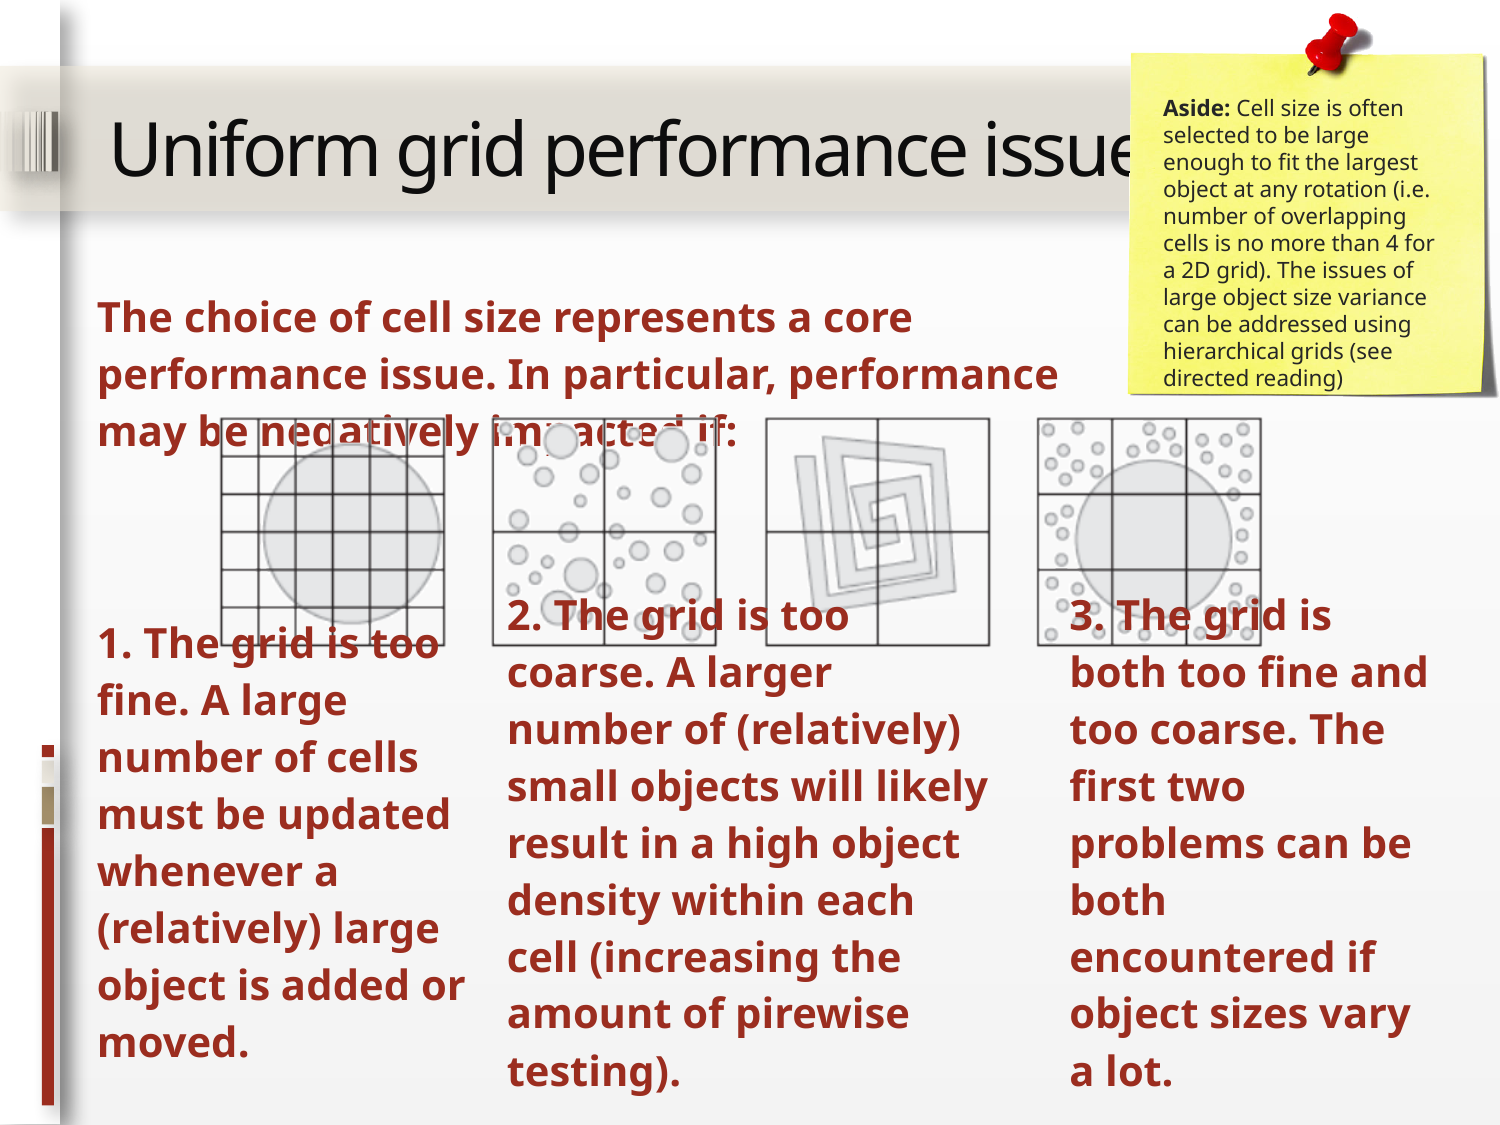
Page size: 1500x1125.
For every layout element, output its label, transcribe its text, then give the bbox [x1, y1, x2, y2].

list 3. The grid is both too fine and too coarse. The first two problems can be both encountered if object sizes vary a lot. [1054, 691, 1454, 985]
list 1. The grid is too fine. A large number of cells must be updated whenever a (relatively) large object is added or moved. [82, 691, 492, 985]
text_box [1124, 11, 1500, 399]
list The choice of cell size represents a core performance issue. In particular, performance may be negatively impacted if: [82, 222, 1124, 516]
text_box Uniform grid performance issues [93, 93, 1124, 222]
list 2. The grid is too coarse. A larger number of (relatively) small objects will likely result in a high object density within each cell (increasing the amount of pirewise testing). [492, 700, 1008, 985]
picture [205, 398, 1278, 657]
